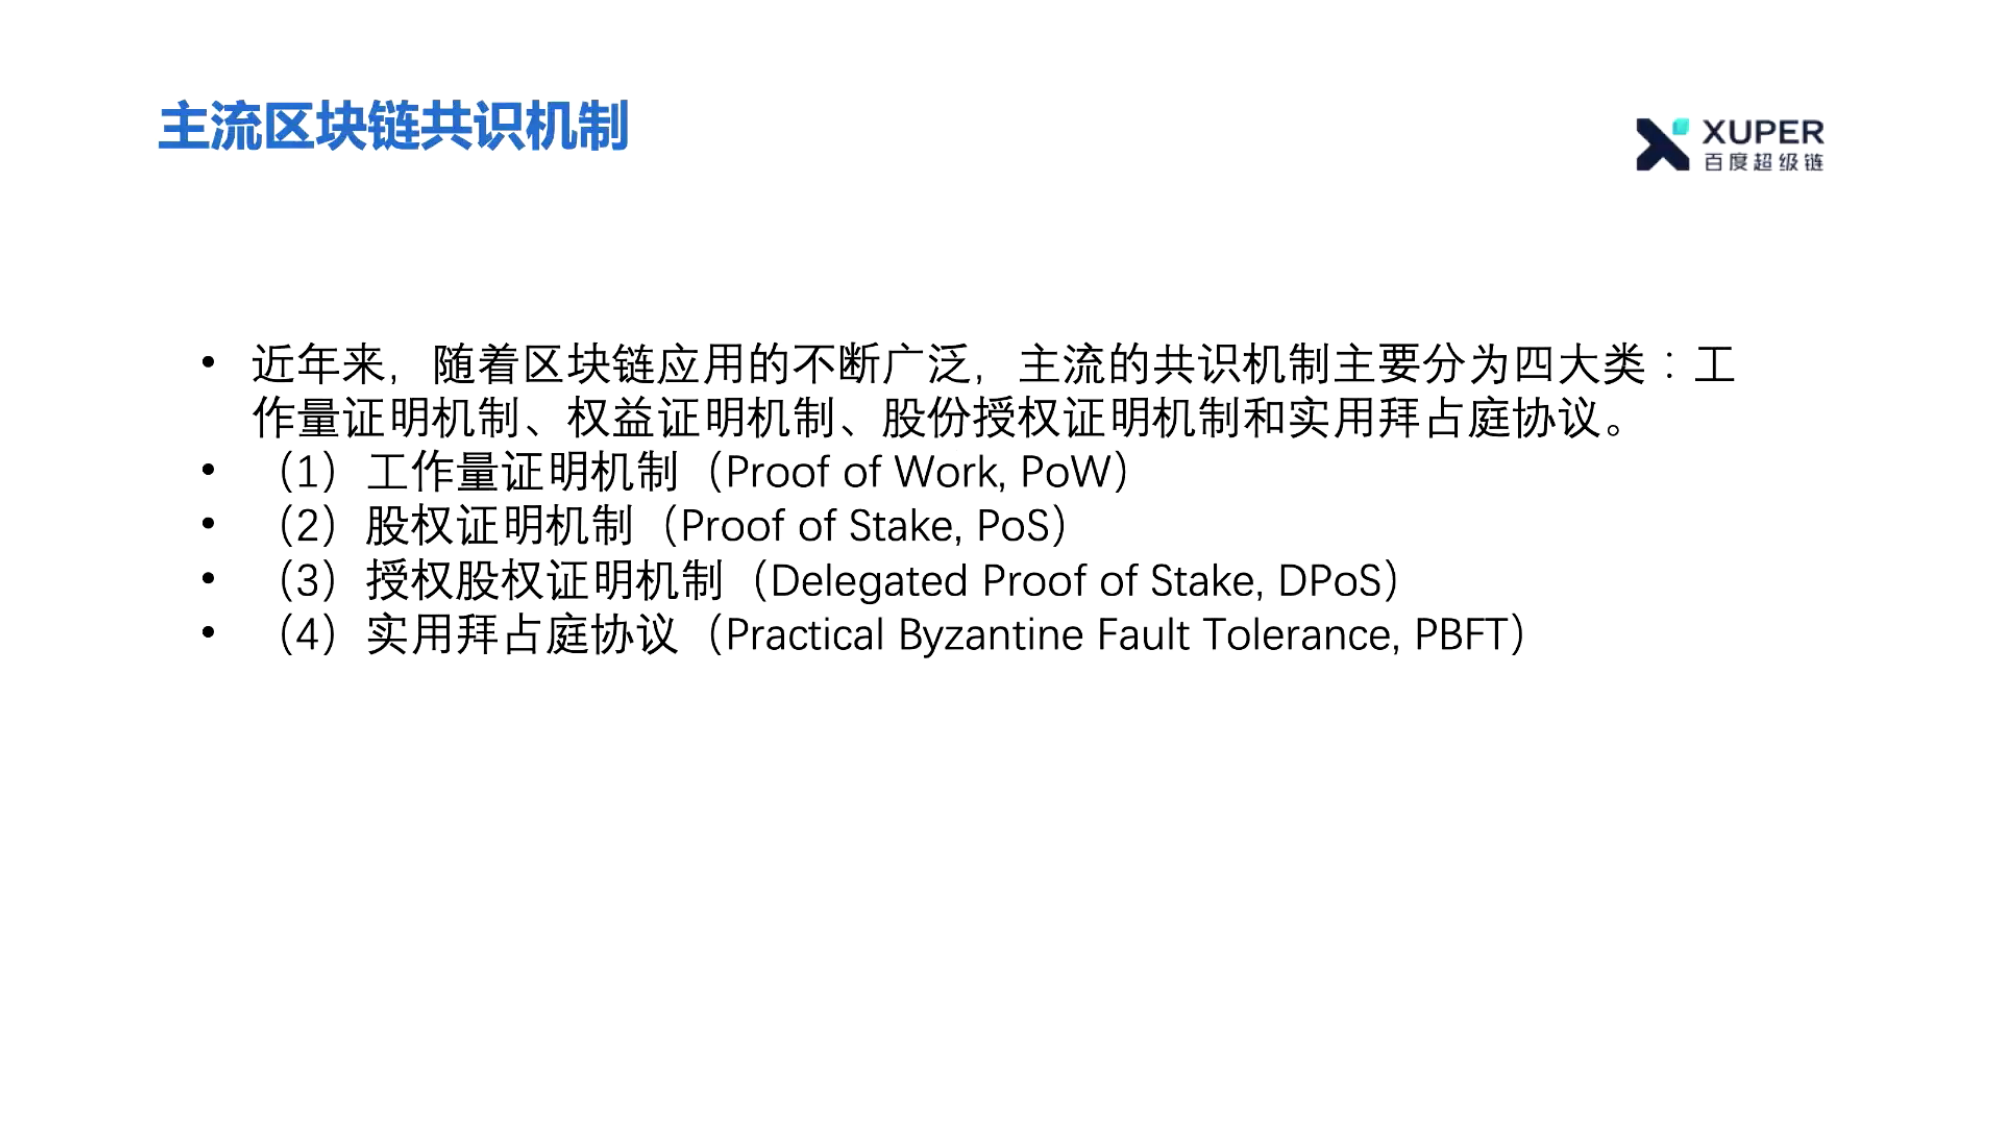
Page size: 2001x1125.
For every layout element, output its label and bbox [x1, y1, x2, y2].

picture [115, 59, 1885, 1066]
